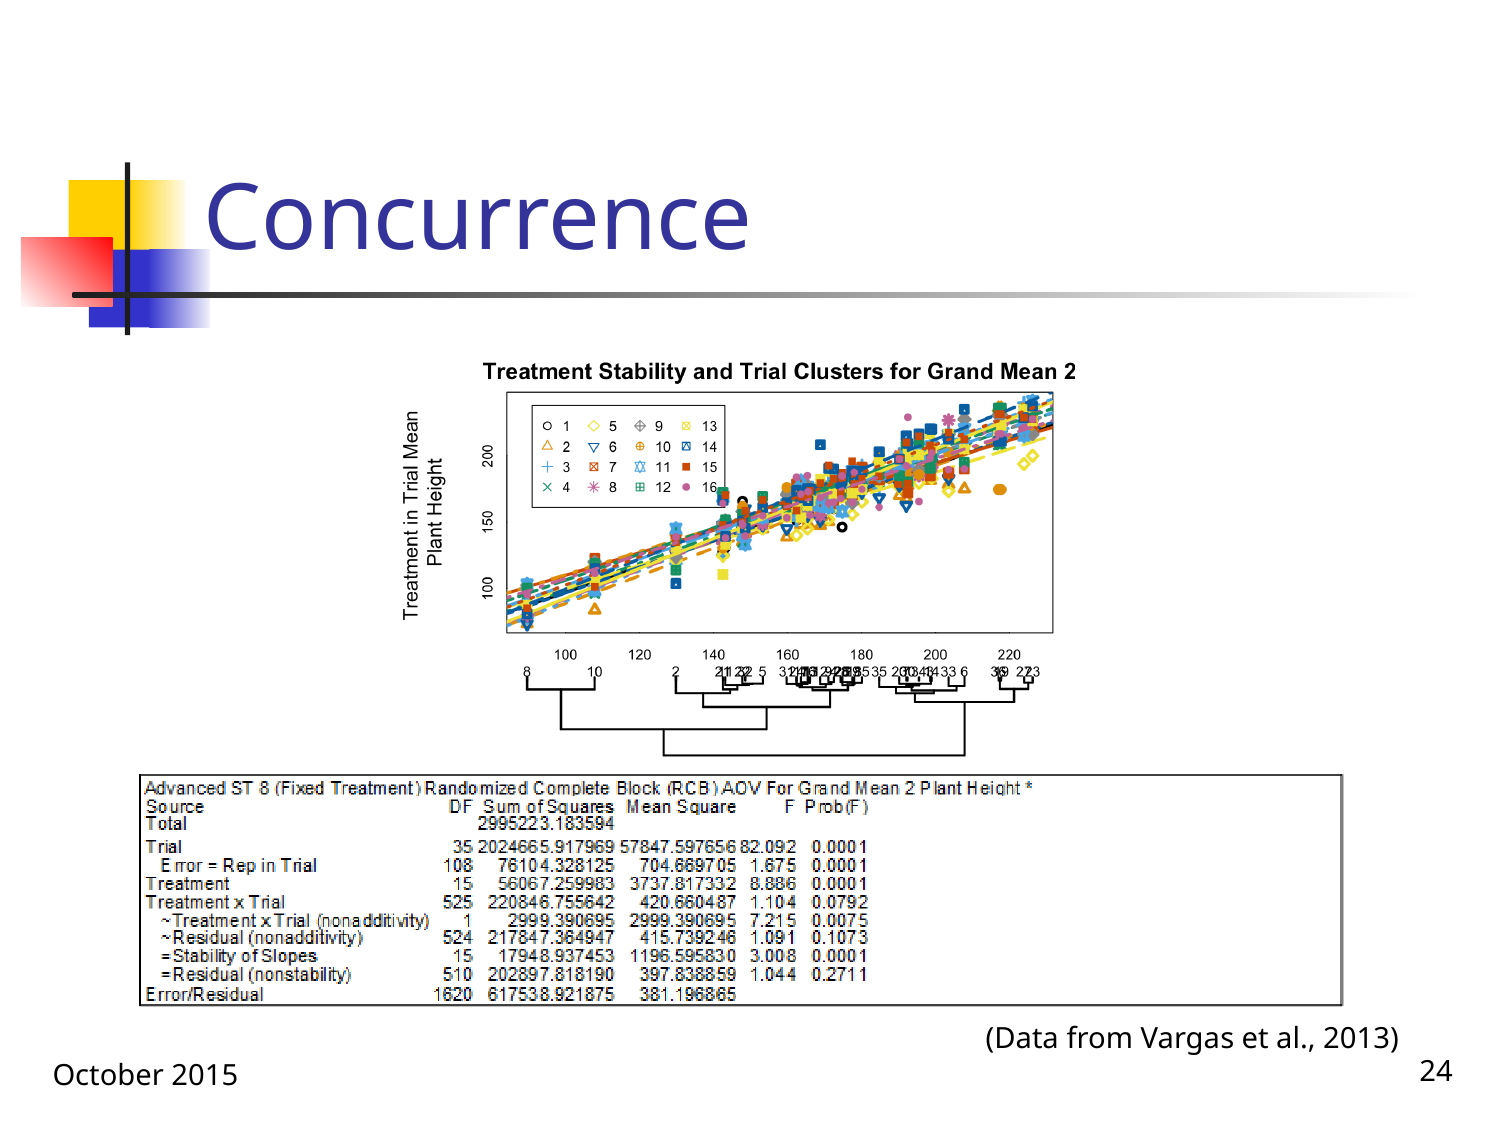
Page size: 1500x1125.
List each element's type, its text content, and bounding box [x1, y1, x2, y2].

picture [137, 349, 1344, 1007]
text_box (Data from Vargas et al., 2013) [970, 1012, 1414, 1063]
title Concurrence [188, 35, 1468, 275]
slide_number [37, 1023, 351, 1100]
slide_number 24 [1154, 1023, 1468, 1100]
